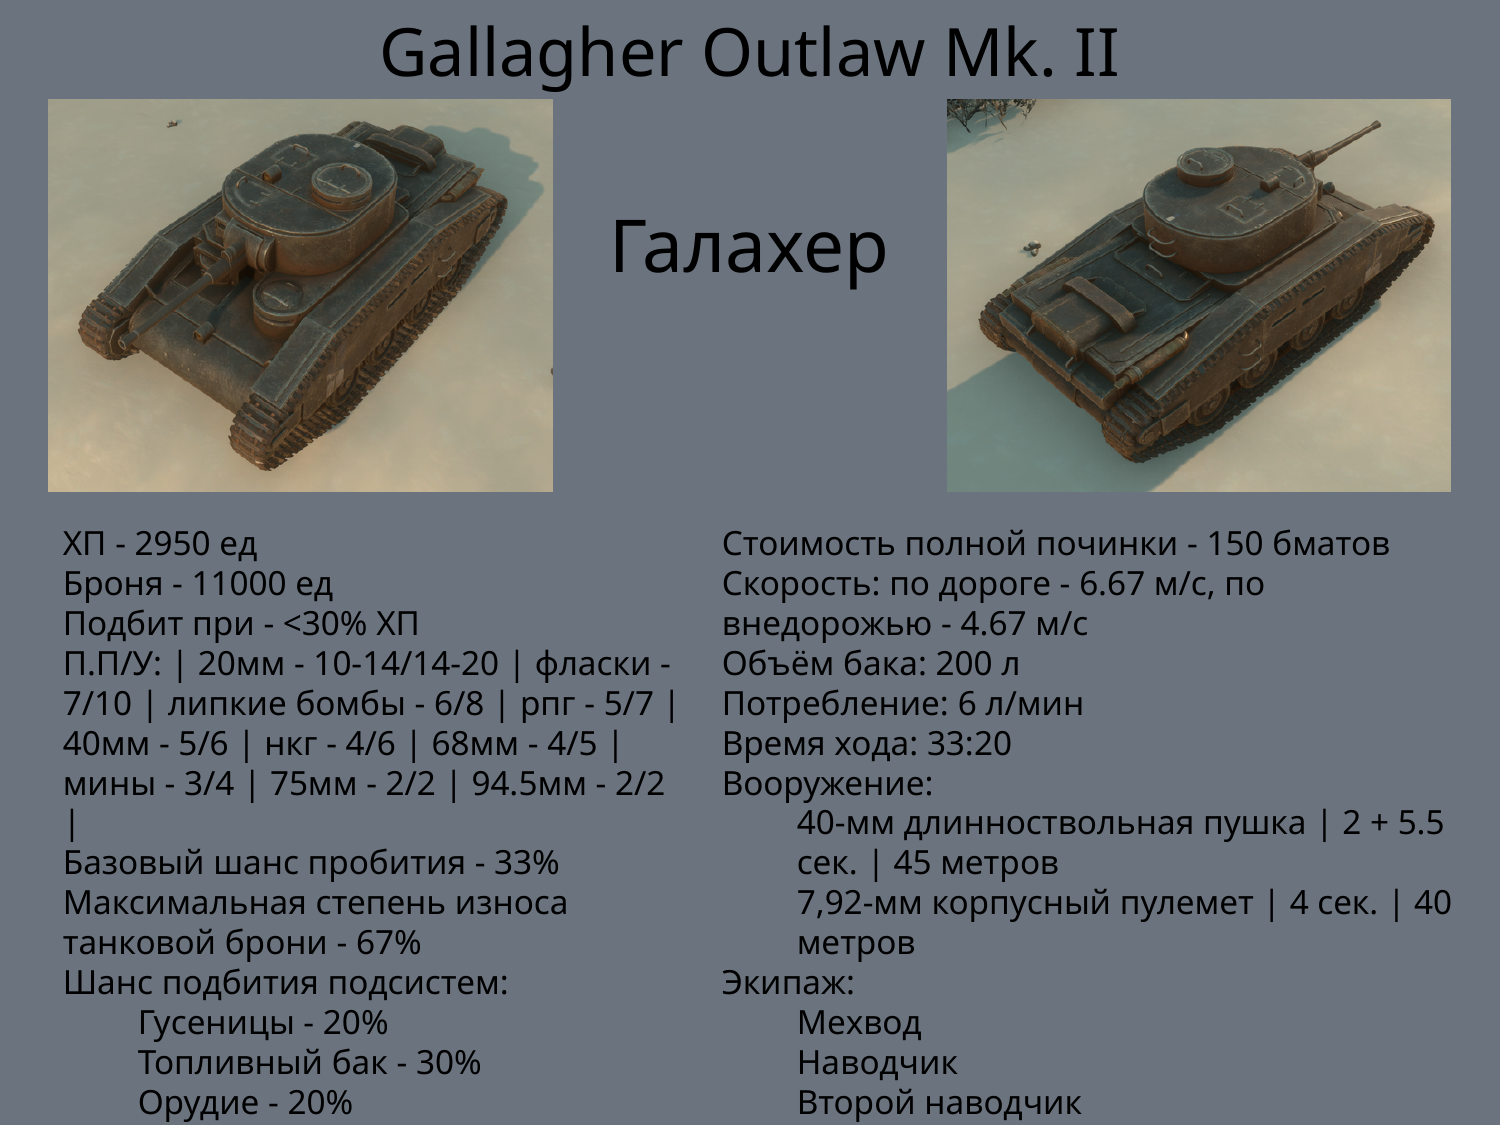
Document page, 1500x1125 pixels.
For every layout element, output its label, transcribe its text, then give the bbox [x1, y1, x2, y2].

text_box Стоимость полной починки - 150 бматов Скорость: по дороге - 6.67 м/с, по внедорожью - 4.67 м/с Объём бака: 200 л Потребление: 6 л/мин Время хода: 33:20 Вооружение: 40-мм длинноствольная пушка | 2 + 5.5 сек. | 45 метров 7,92-мм корпусный пулемет | 4 сек. | 40 метров Экипаж: Мехвод Наводчик Второй наводчик Командир [707, 514, 1500, 1125]
picture [48, 99, 553, 492]
text_box Галахер [586, 191, 913, 295]
picture [947, 99, 1452, 492]
text_box ХП - 2950 ед Броня - 11000 ед Подбит при - <30% ХП П.П/У: | 20мм - 10-14/14-20 | фласки - 7/10 | липкие бомбы - 6/8 | рпг - 5/7 | 40мм - 5/6 | нкг - 4/6 | 68мм - 4/5 | мины - 3/4 | 75мм - 2/2 | 94.5мм - 2/2 | Базовый шанс пробития - 33% Максимальная степень износа танковой брони - 67% Шанс подбития подсистем: Гусеницы - 20% Топливный бак - 30% Орудие - 20% [48, 514, 707, 1125]
title Gallagher Outlaw Mk. II [75, 0, 1425, 100]
